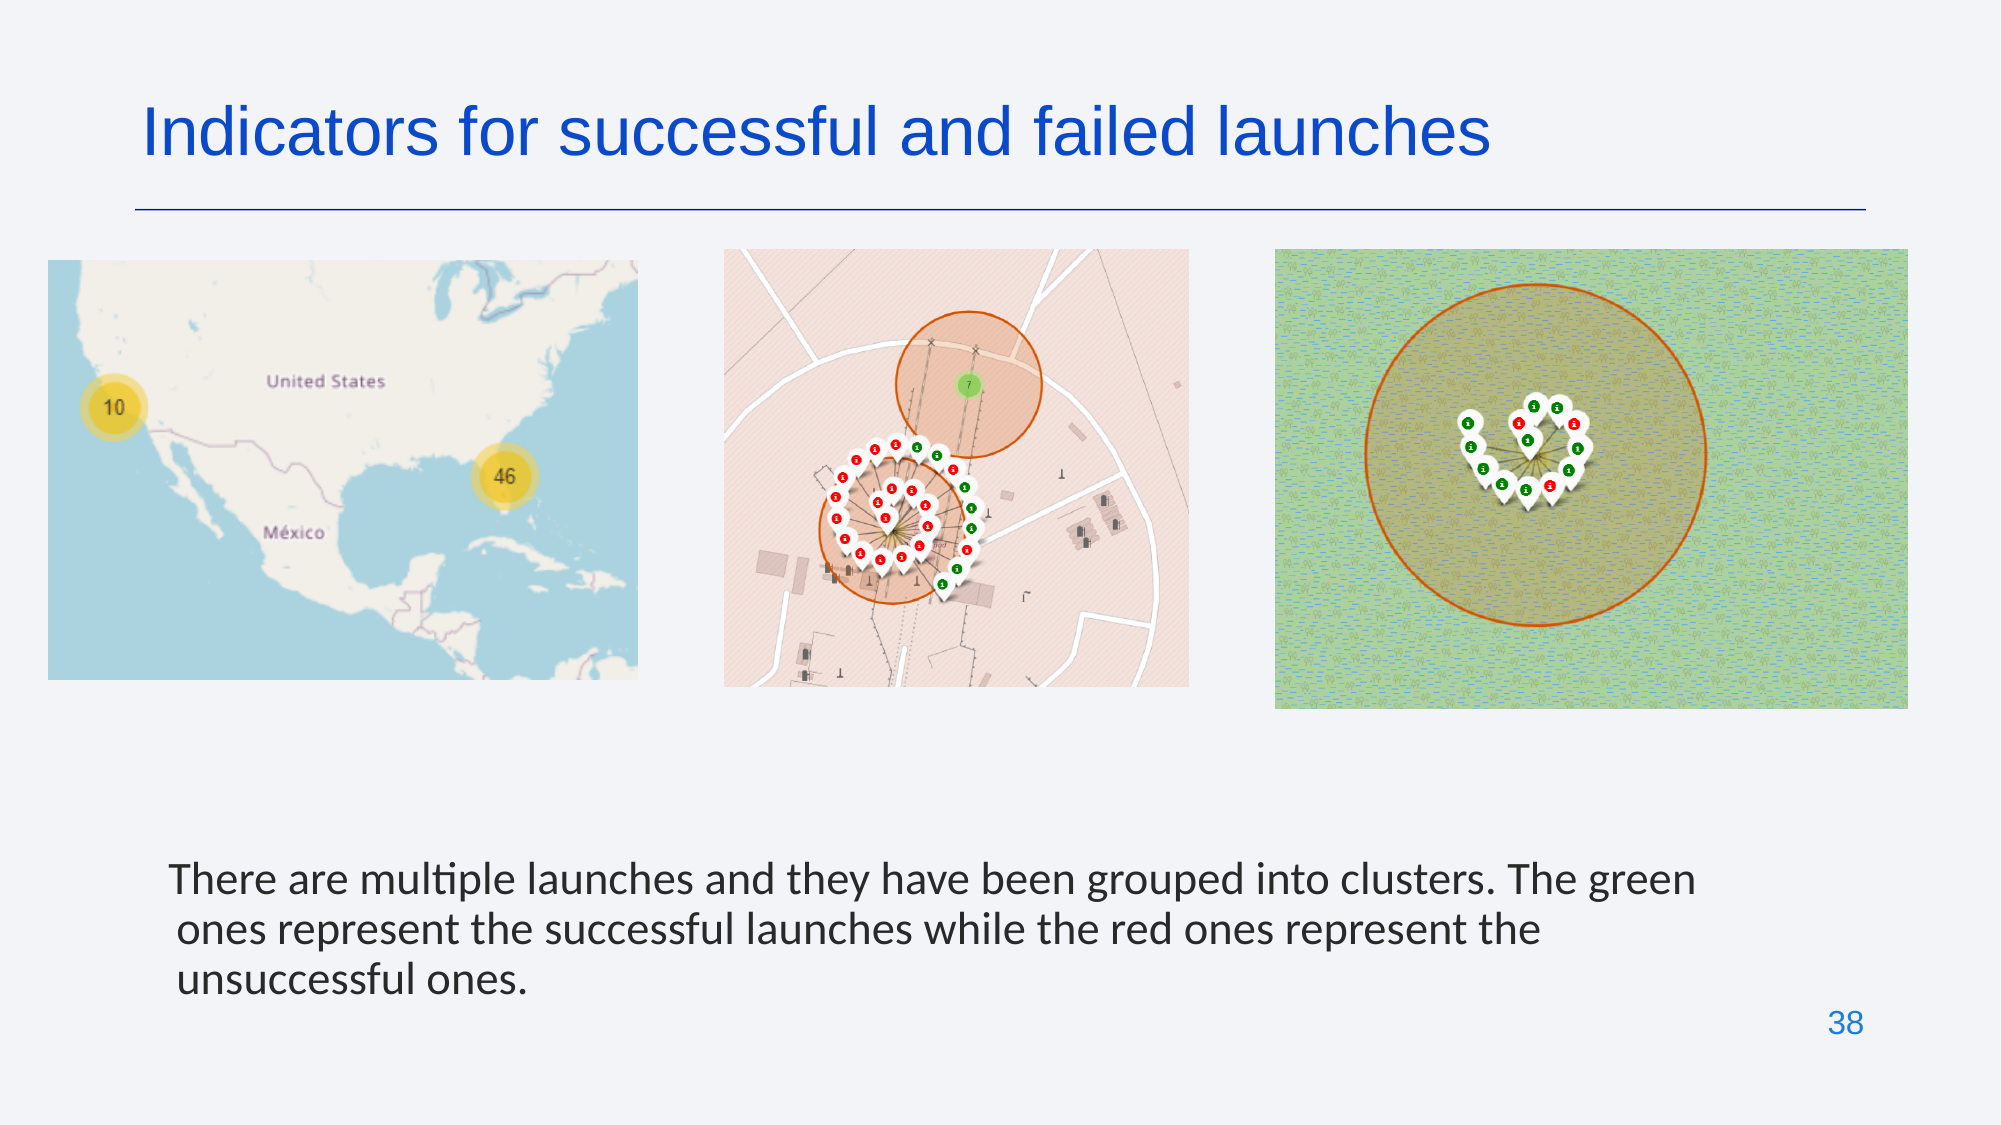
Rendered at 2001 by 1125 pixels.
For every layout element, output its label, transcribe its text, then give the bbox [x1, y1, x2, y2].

picture [0, 0, 2001, 1125]
list There are multiple launches and they have been grouped into clusters. The green ones represent the successful launches while the red ones represent the unsuccessful ones. [126, 846, 1725, 1014]
text_box Indicators for successful and failed launches [126, 88, 1852, 179]
slide_number ‹#› [1429, 988, 1880, 1055]
